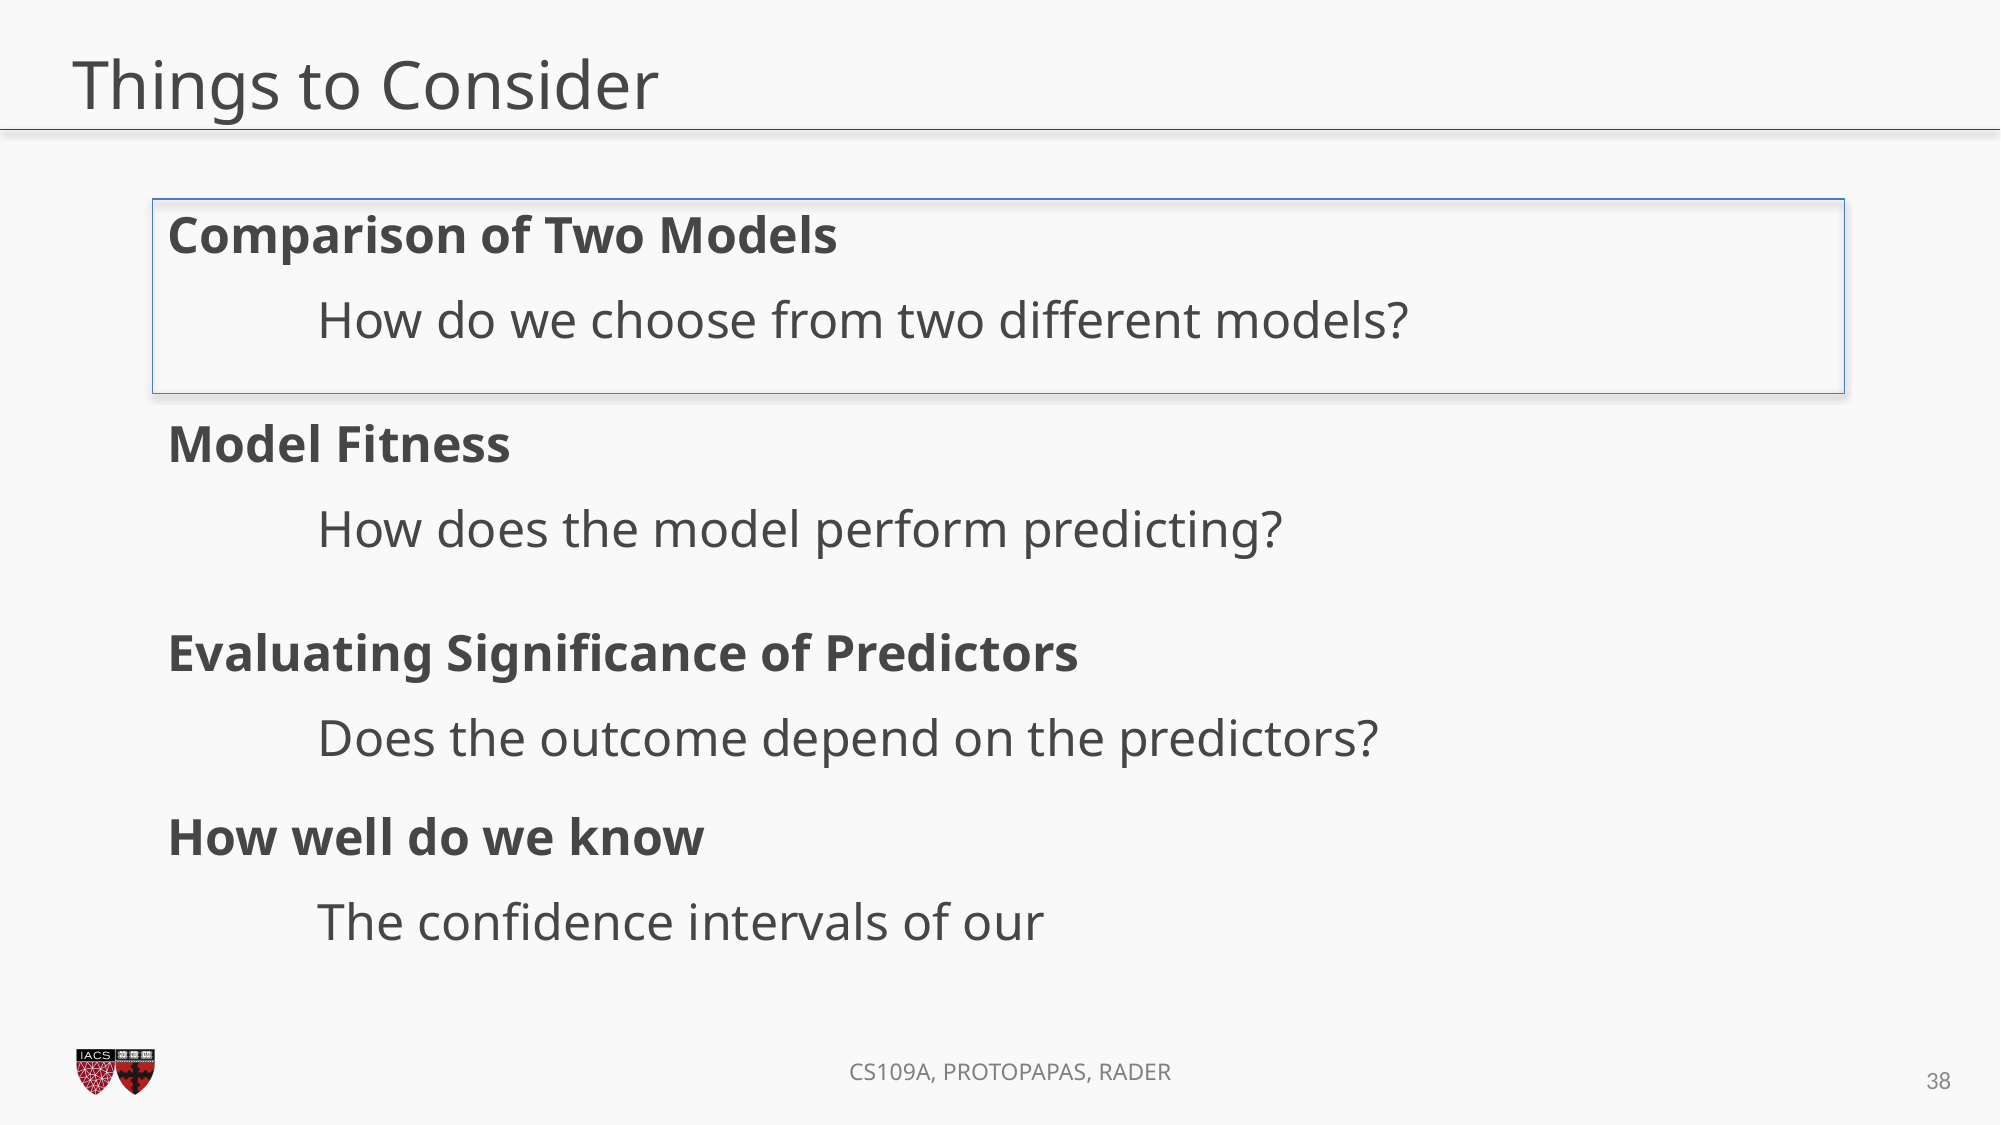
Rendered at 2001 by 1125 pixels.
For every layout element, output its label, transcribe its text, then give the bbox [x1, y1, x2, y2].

picture [75, 1049, 155, 1095]
title Things to Consider [57, 35, 1943, 162]
text_box [152, 198, 1845, 394]
slide_number 37 [1500, 1050, 1967, 1110]
